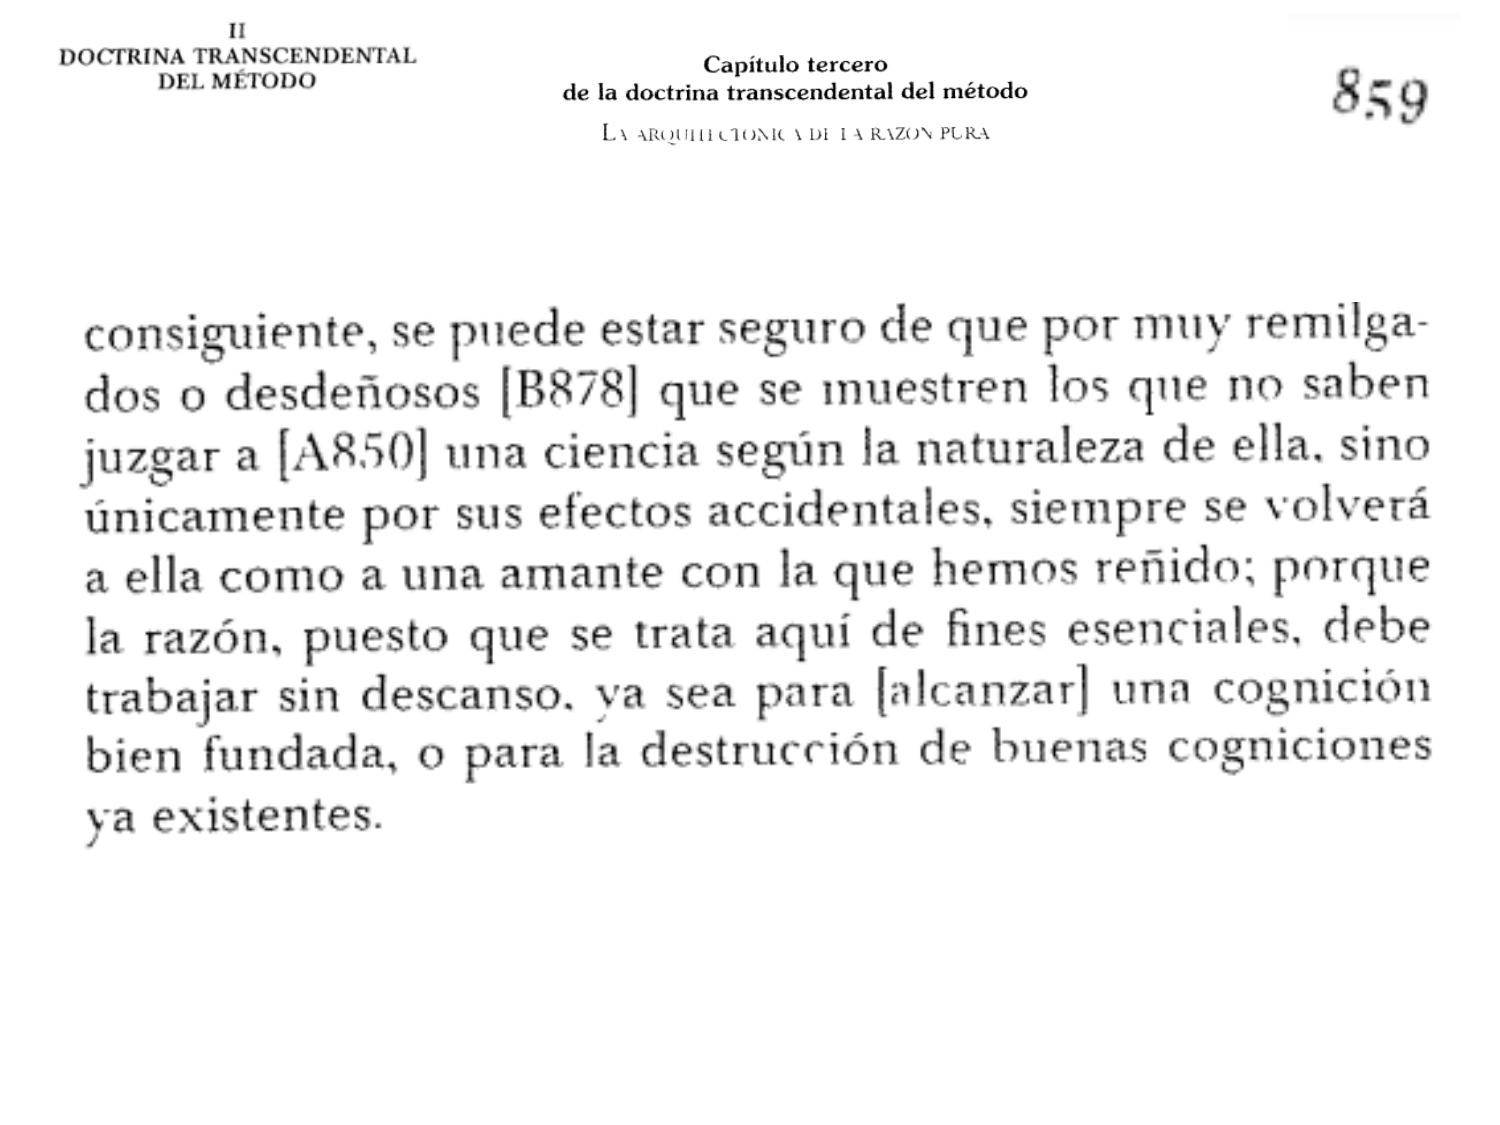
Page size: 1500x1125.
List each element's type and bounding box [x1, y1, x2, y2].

picture [548, 46, 1046, 149]
picture [53, 13, 427, 106]
picture [53, 302, 1448, 859]
picture [1288, 13, 1461, 150]
text_box [132, 117, 1093, 169]
